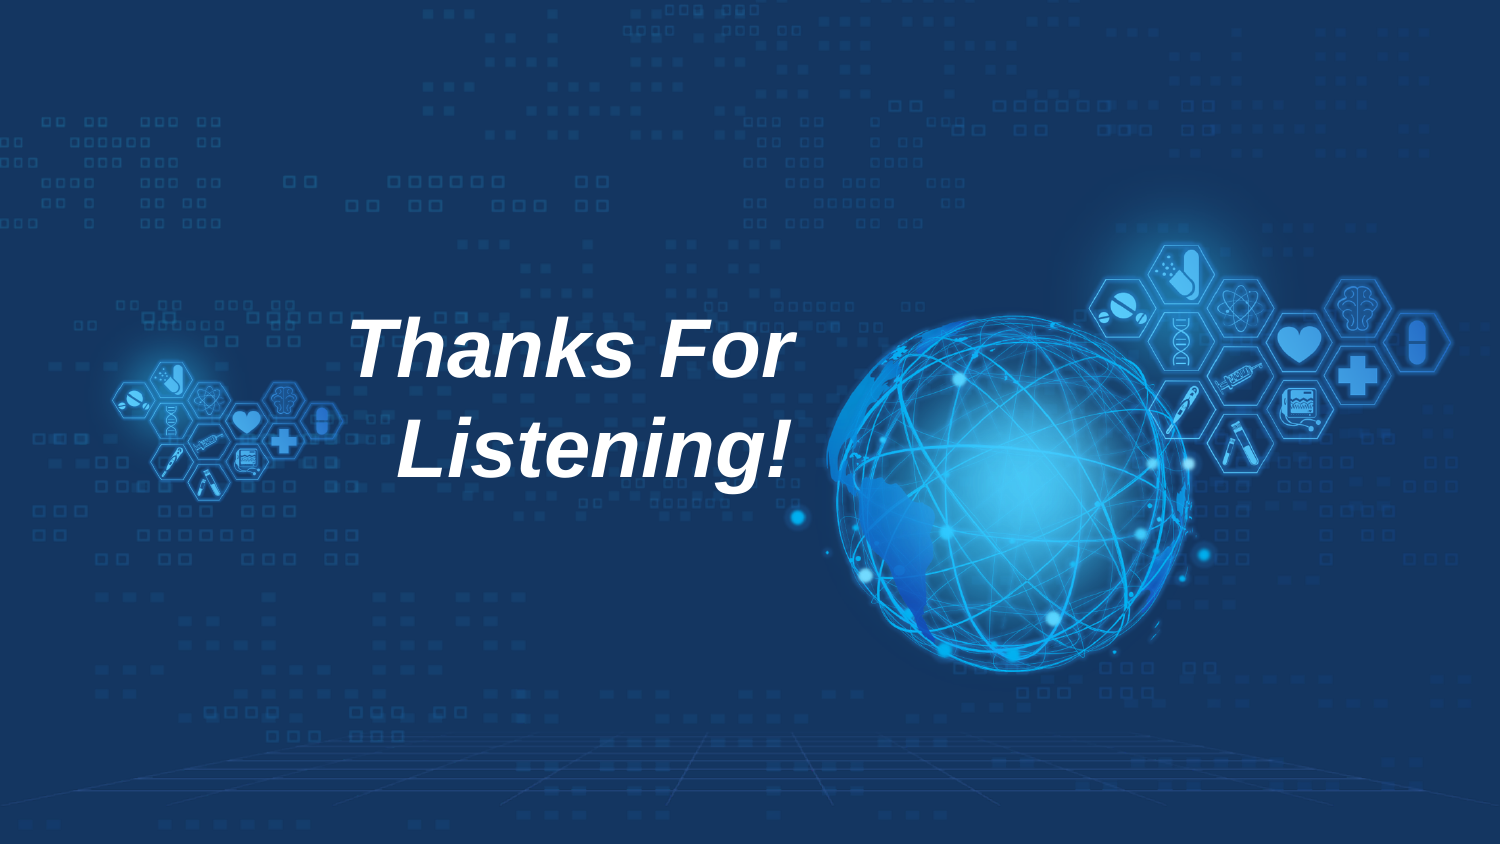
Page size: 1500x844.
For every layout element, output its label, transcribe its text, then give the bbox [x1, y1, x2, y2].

title Thanks For Listening! [42, 273, 809, 495]
picture [0, 0, 1500, 844]
